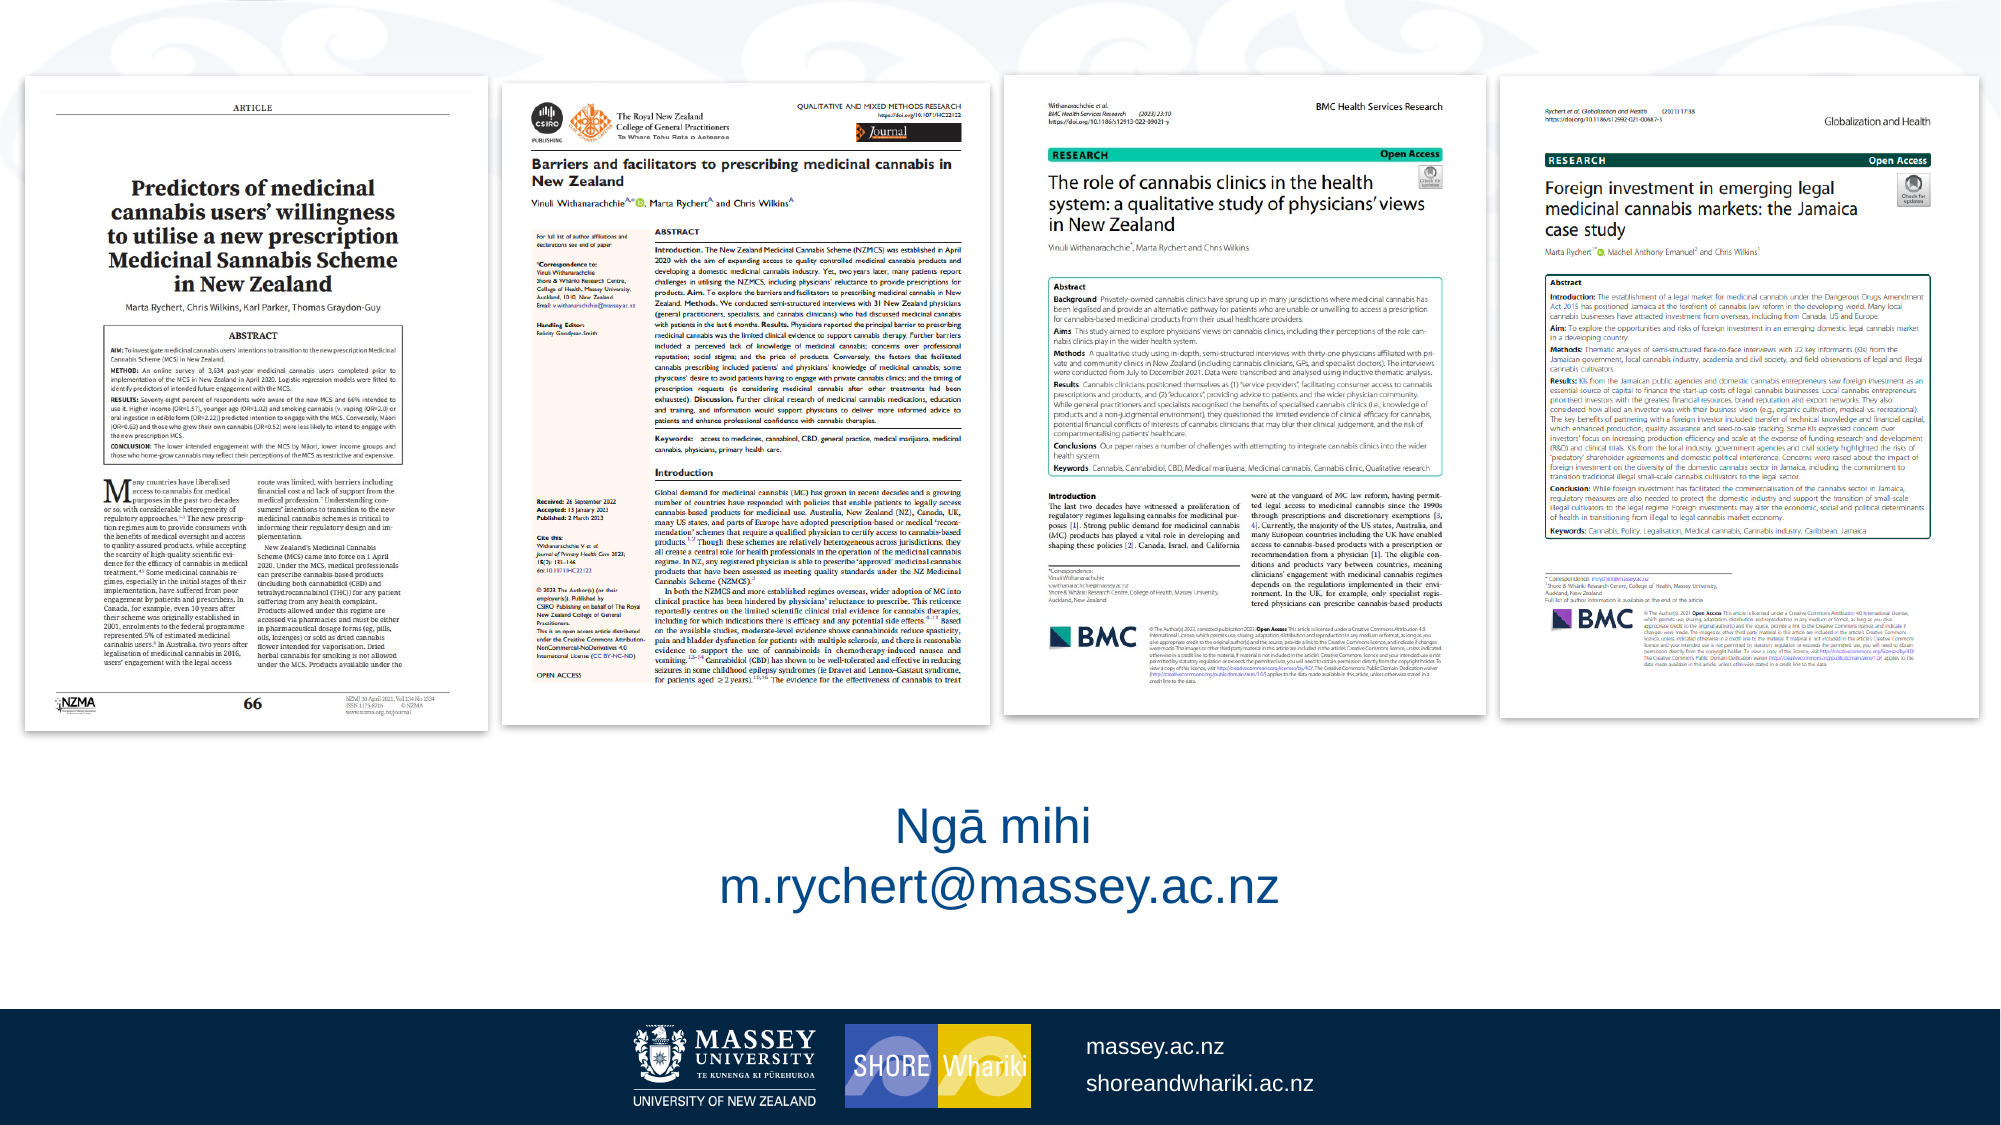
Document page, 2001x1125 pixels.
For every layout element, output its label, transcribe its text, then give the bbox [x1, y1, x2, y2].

picture [1018, 89, 1472, 701]
picture [39, 90, 474, 717]
picture [1514, 90, 1965, 704]
text_box Ngā mihi m.rychert@massey.ac.nz [272, 786, 1727, 922]
picture [622, 1013, 827, 1118]
picture [845, 1024, 1031, 1108]
picture [516, 97, 975, 710]
